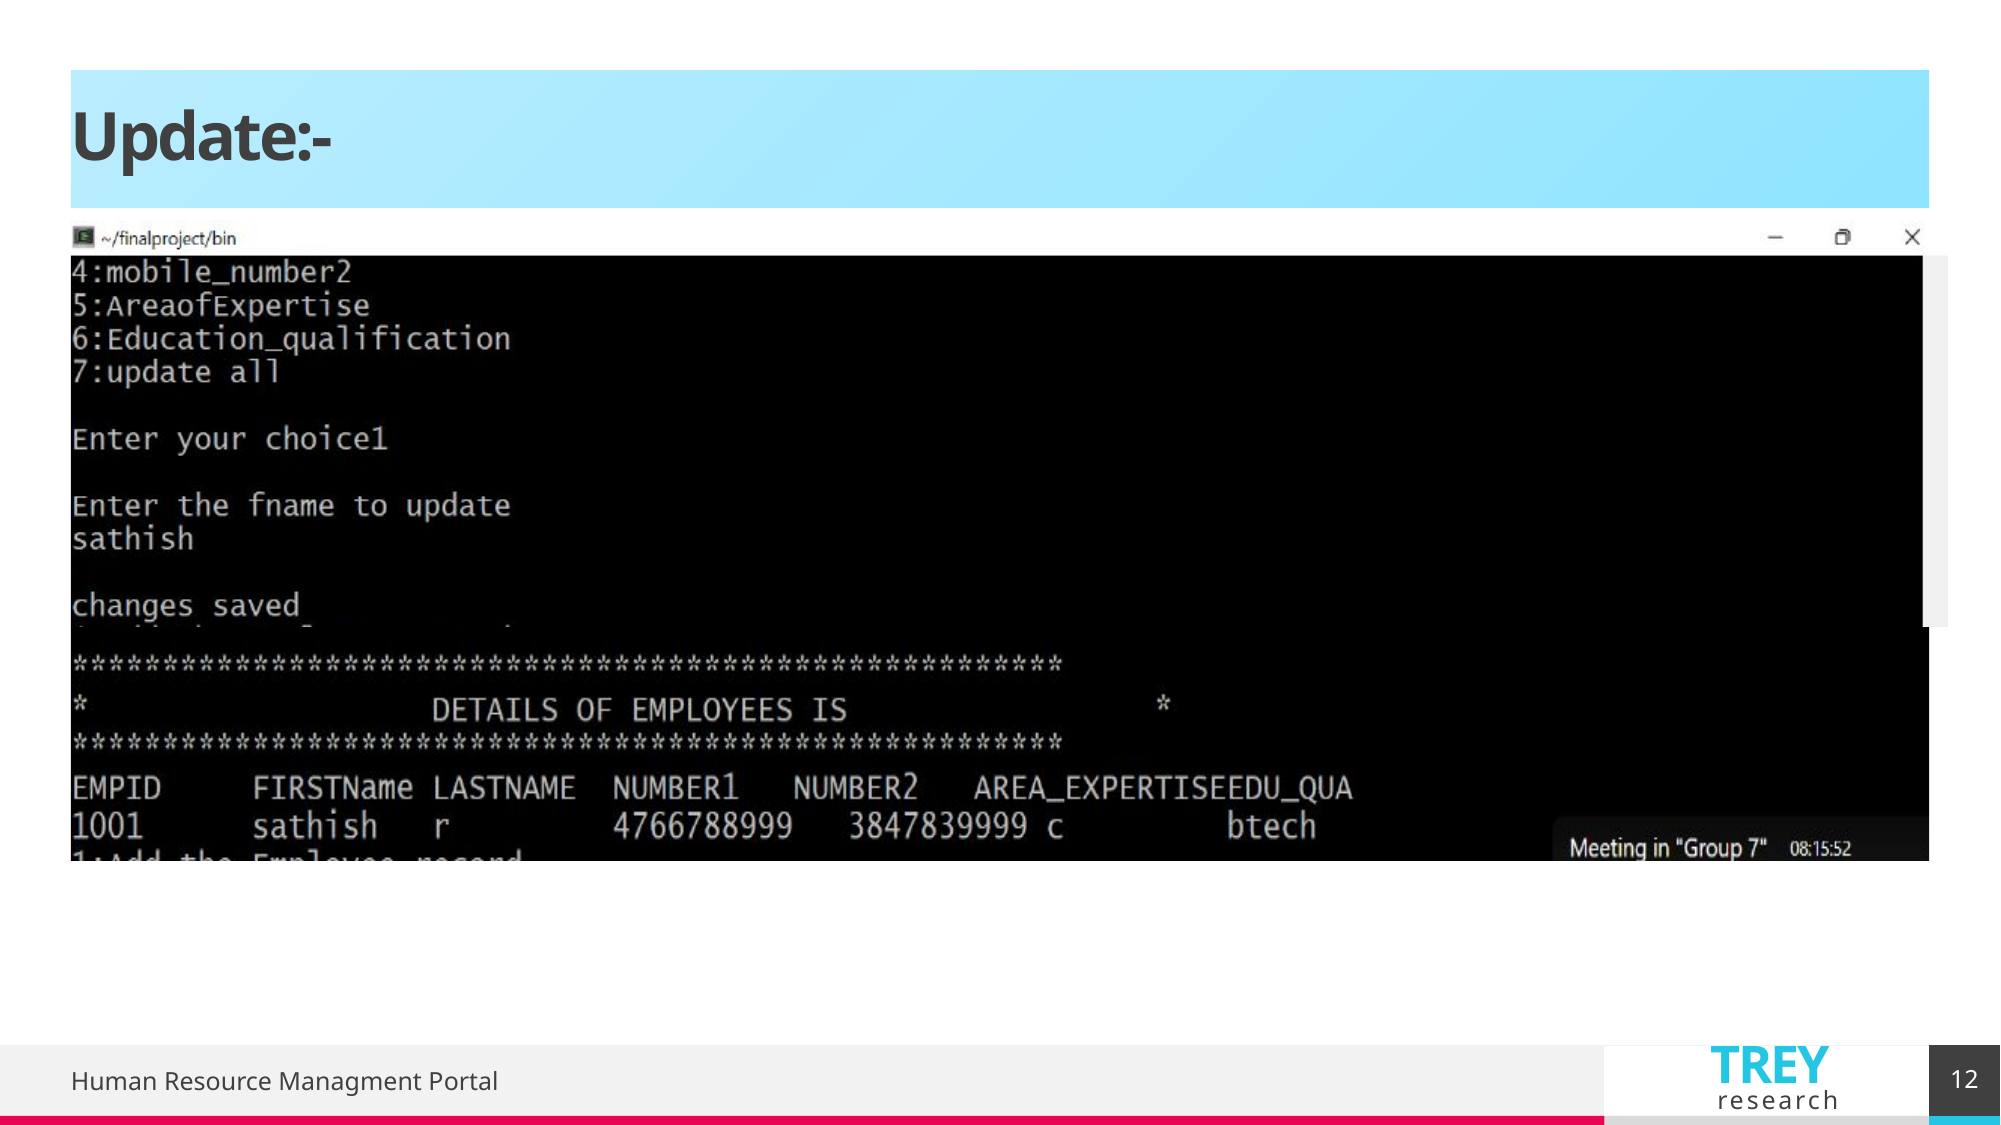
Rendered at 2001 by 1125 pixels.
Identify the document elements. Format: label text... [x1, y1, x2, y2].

title Update:- [70, 70, 1930, 208]
footer Human Resource Managment Portal [70, 1056, 1000, 1105]
picture [70, 220, 1948, 627]
slide_number 12 [1929, 1045, 2000, 1116]
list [70, 627, 1930, 861]
